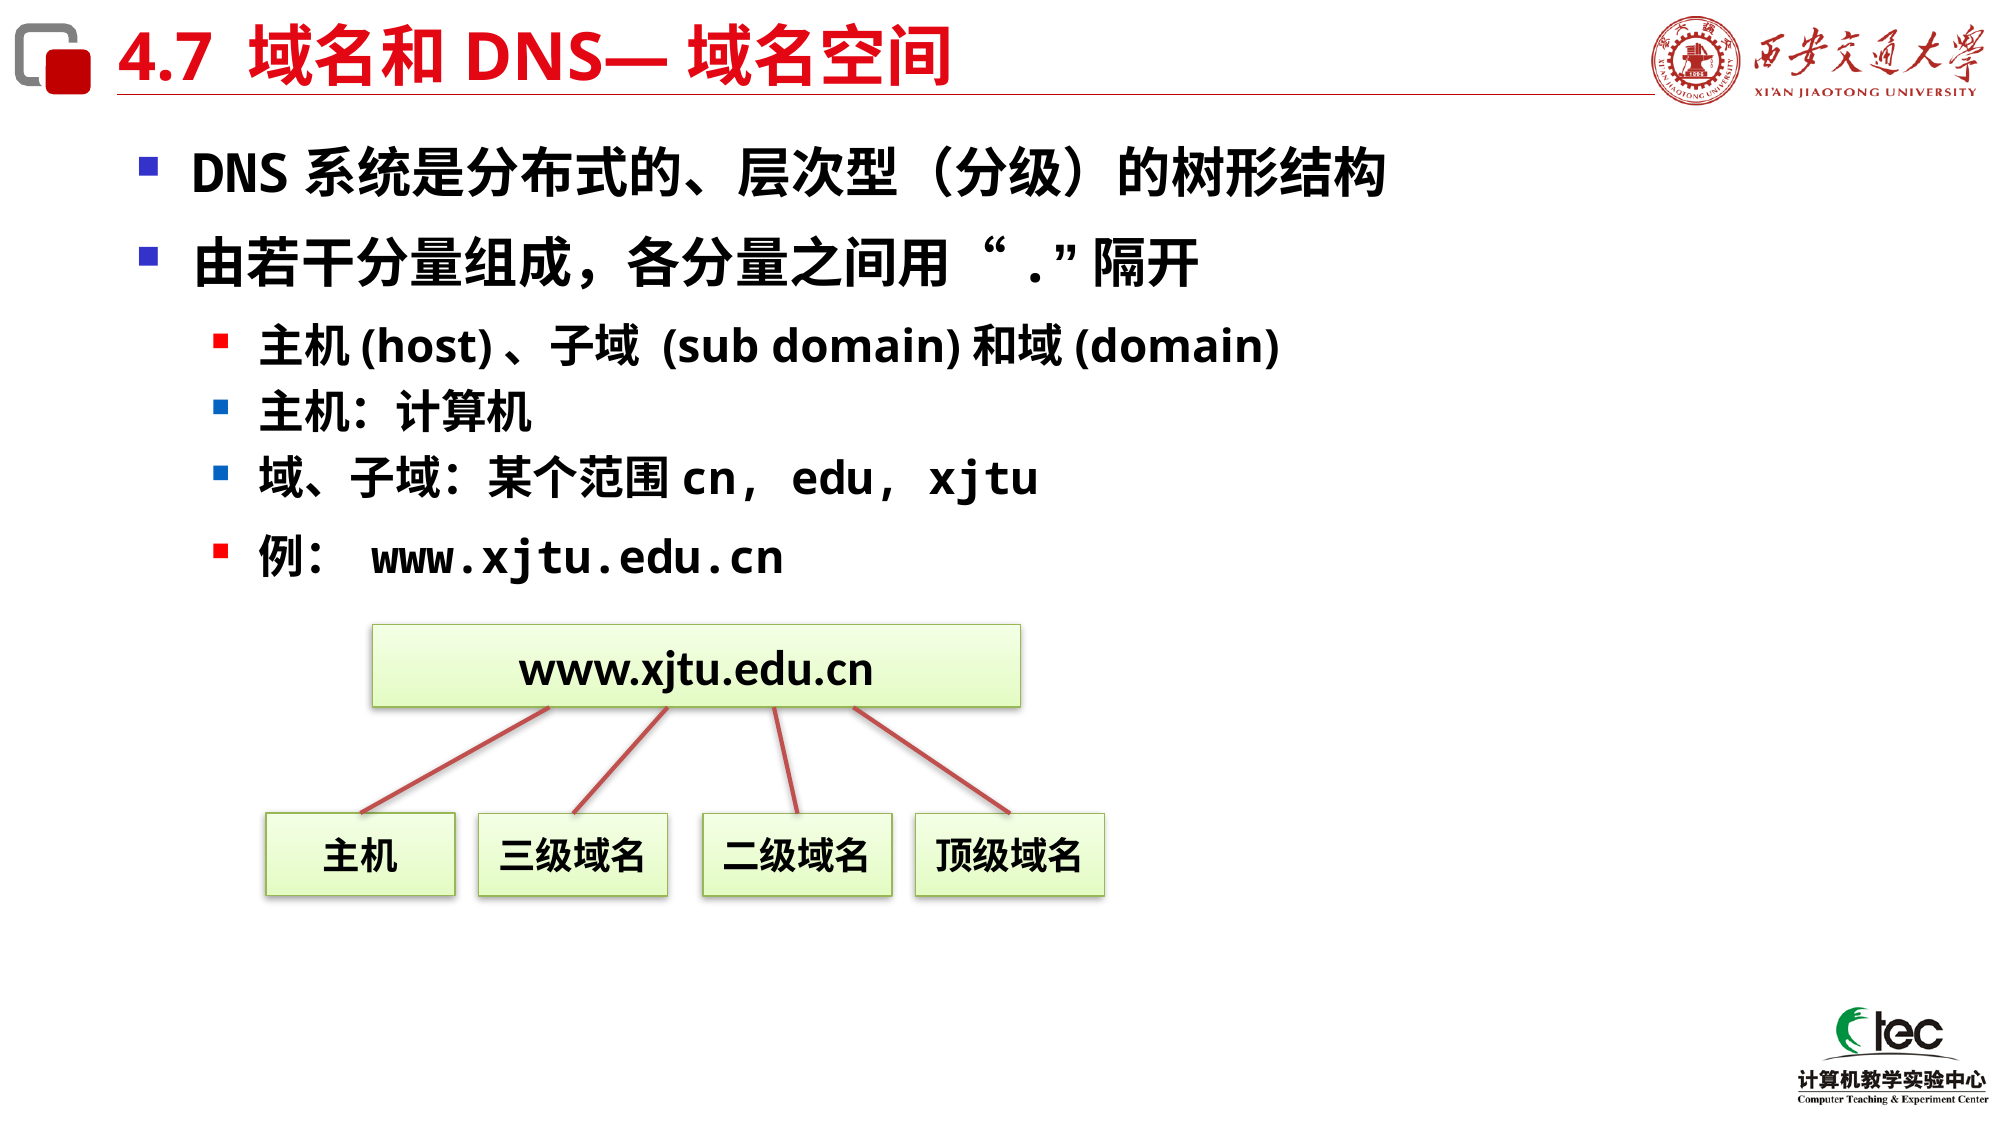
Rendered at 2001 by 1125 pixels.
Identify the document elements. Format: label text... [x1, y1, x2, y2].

text_box 4.7 域名和DNS—域名空间 [103, 6, 1043, 102]
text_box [853, 707, 1011, 814]
picture [1647, 12, 1995, 109]
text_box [360, 707, 550, 813]
text_box www.xjtu.edu.cn [372, 624, 1021, 708]
text_box 主机 [265, 813, 455, 896]
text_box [573, 707, 668, 814]
text_box DNS系统是分布式的、层次型（分级）的树形结构 由若干分量组成，各分量之间用“.”隔开 主机(host)、子域 (sub domain)和域(domain) 主机：计算机 域、子域：某个范围cn, edu, xjtu 例： www.xjtu.edu.cn [121, 117, 1895, 625]
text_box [19, 27, 91, 95]
picture [1788, 993, 2000, 1125]
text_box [773, 707, 798, 814]
text_box 二级域名 [702, 813, 892, 897]
text_box 顶级域名 [915, 813, 1105, 897]
text_box 三级域名 [478, 813, 668, 897]
